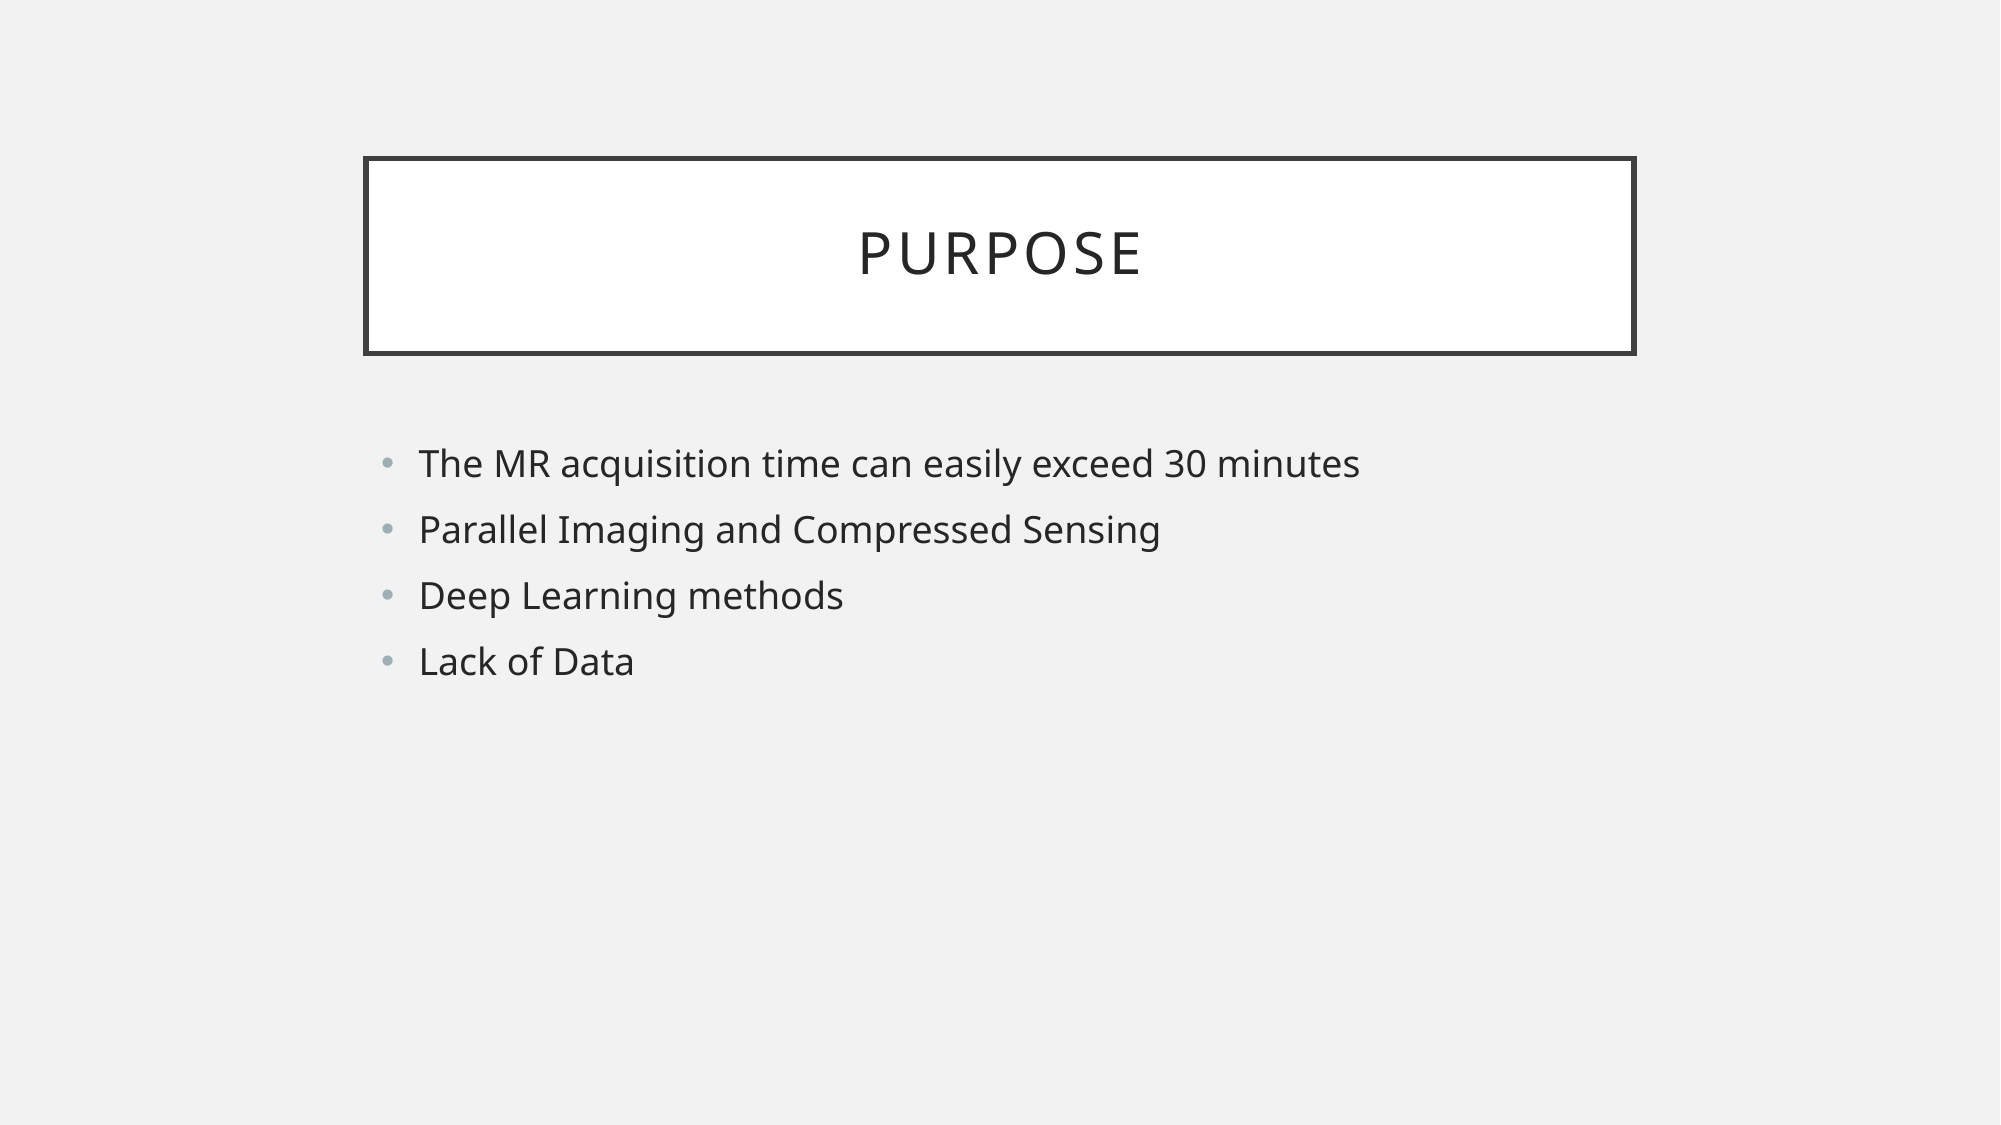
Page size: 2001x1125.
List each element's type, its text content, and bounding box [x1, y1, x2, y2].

title Purpose [363, 156, 1637, 356]
list The MR acquisition time can easily exceed 30 minutes Parallel Imaging and Compressed Sensing Deep Learning methods Lack of Data [366, 432, 1634, 942]
